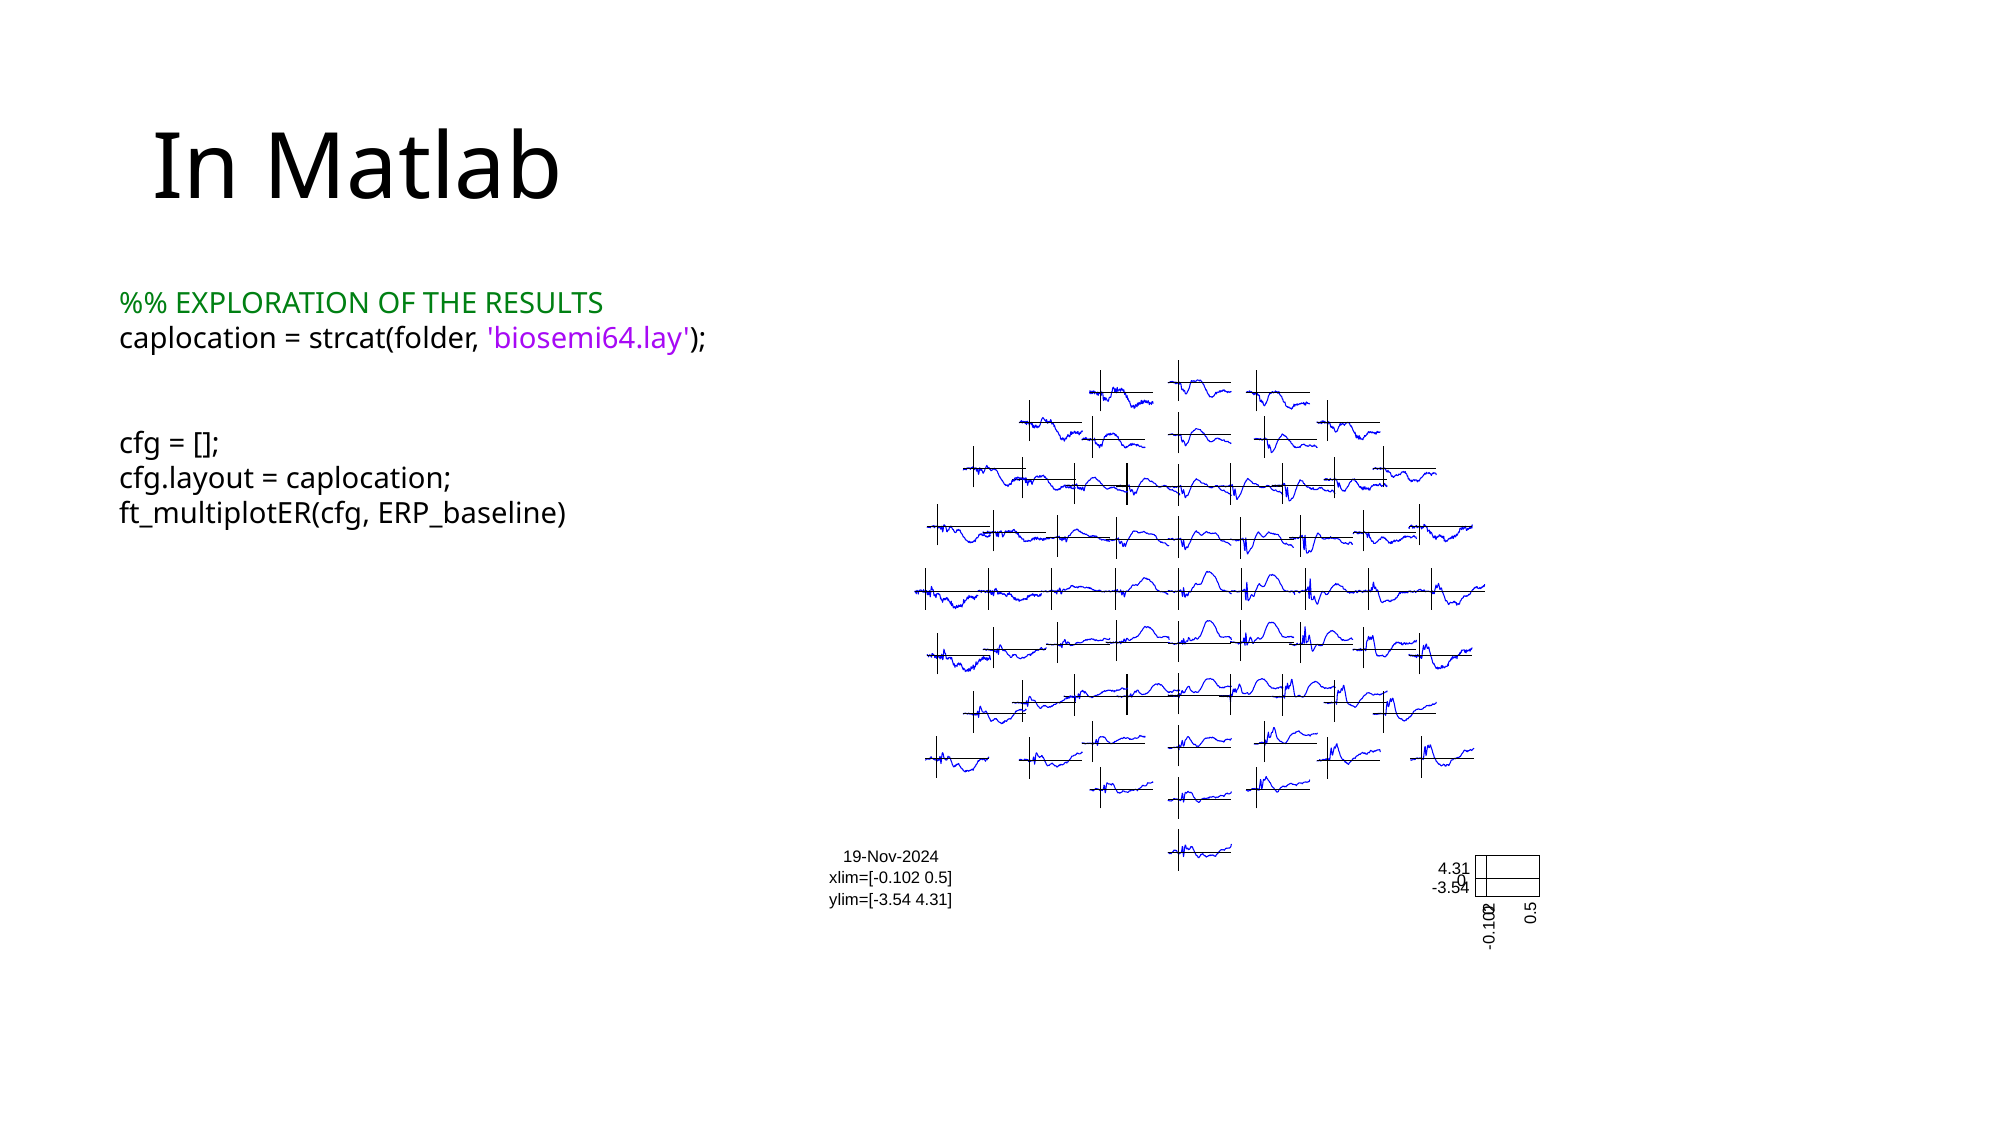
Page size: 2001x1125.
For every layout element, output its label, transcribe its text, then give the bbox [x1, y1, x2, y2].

text_box %% EXPLORATION OF THE RESULTS caplocation = strcat(folder, 'biosemi64.lay'); cfg = []; cfg.layout = caplocation; ft_multiplotER(cfg, ERP_baseline) [104, 277, 722, 582]
picture [745, 310, 1622, 968]
title In Matlab [137, 59, 1863, 278]
